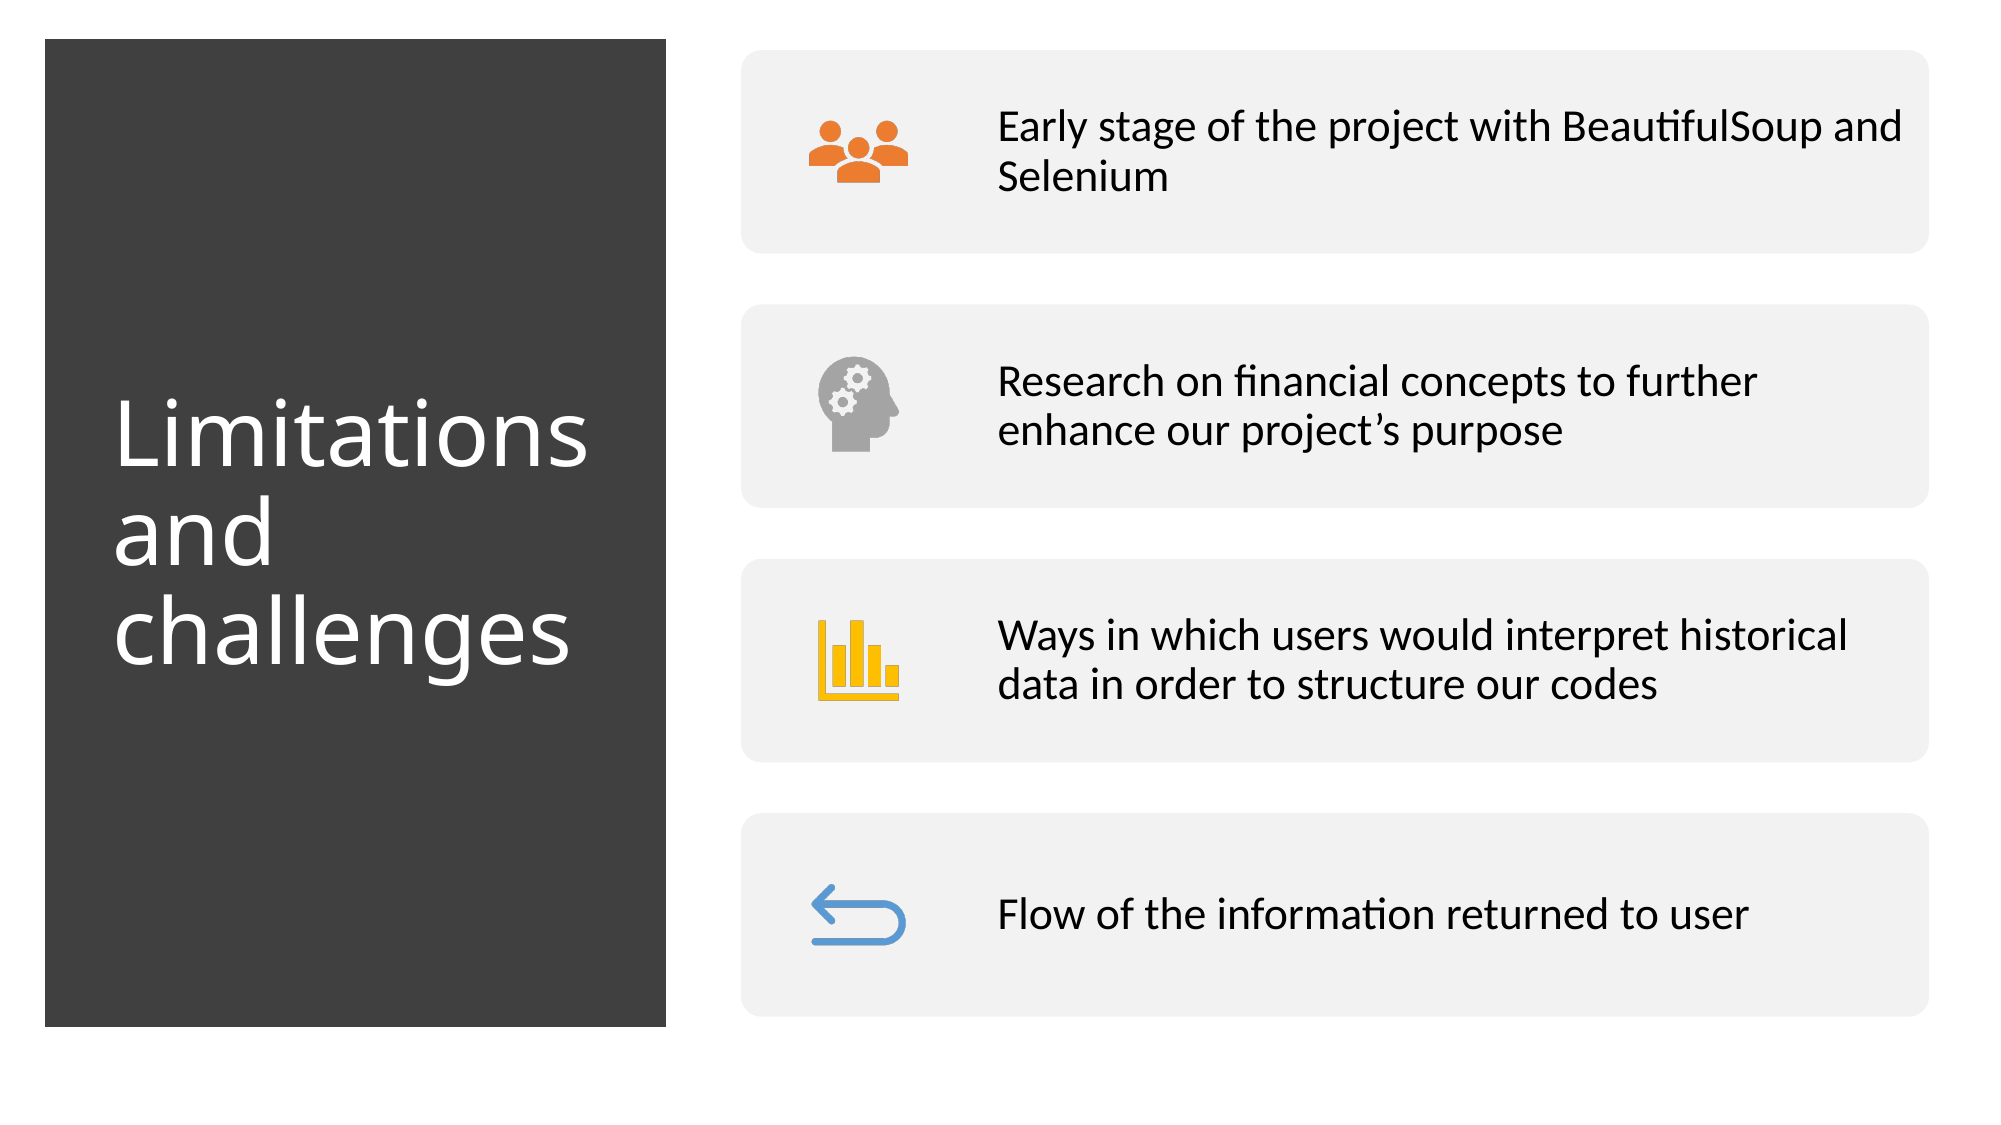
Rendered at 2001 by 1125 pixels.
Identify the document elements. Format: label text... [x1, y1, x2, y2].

text_box [54, 49, 656, 1018]
title Limitations and challenges [97, 104, 617, 967]
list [740, 49, 1930, 1018]
